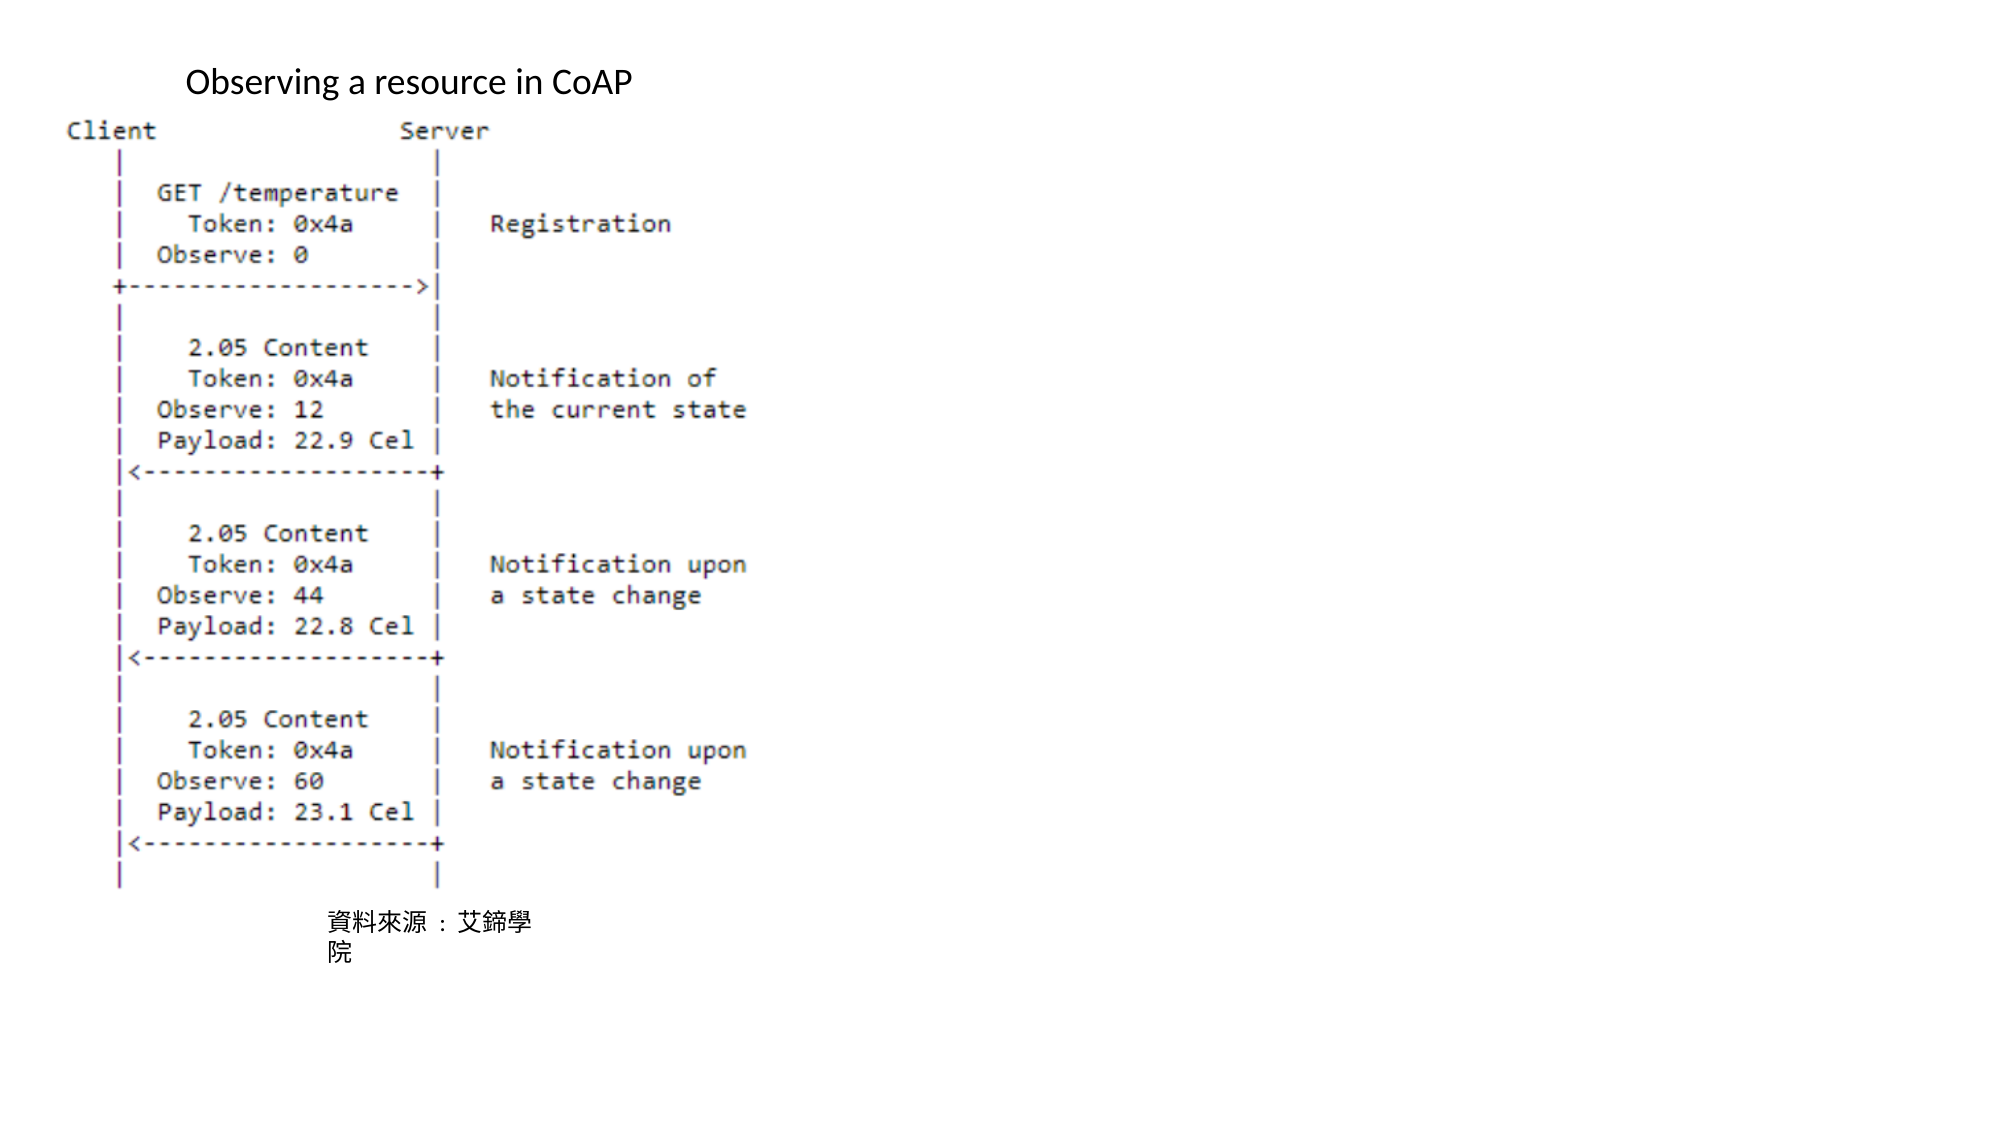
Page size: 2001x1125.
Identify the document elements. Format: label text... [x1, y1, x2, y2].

text_box 資料來源 : 艾鍗學院 [313, 900, 567, 974]
picture [62, 110, 758, 900]
text_box Observing a resource in CoAP [170, 49, 649, 110]
